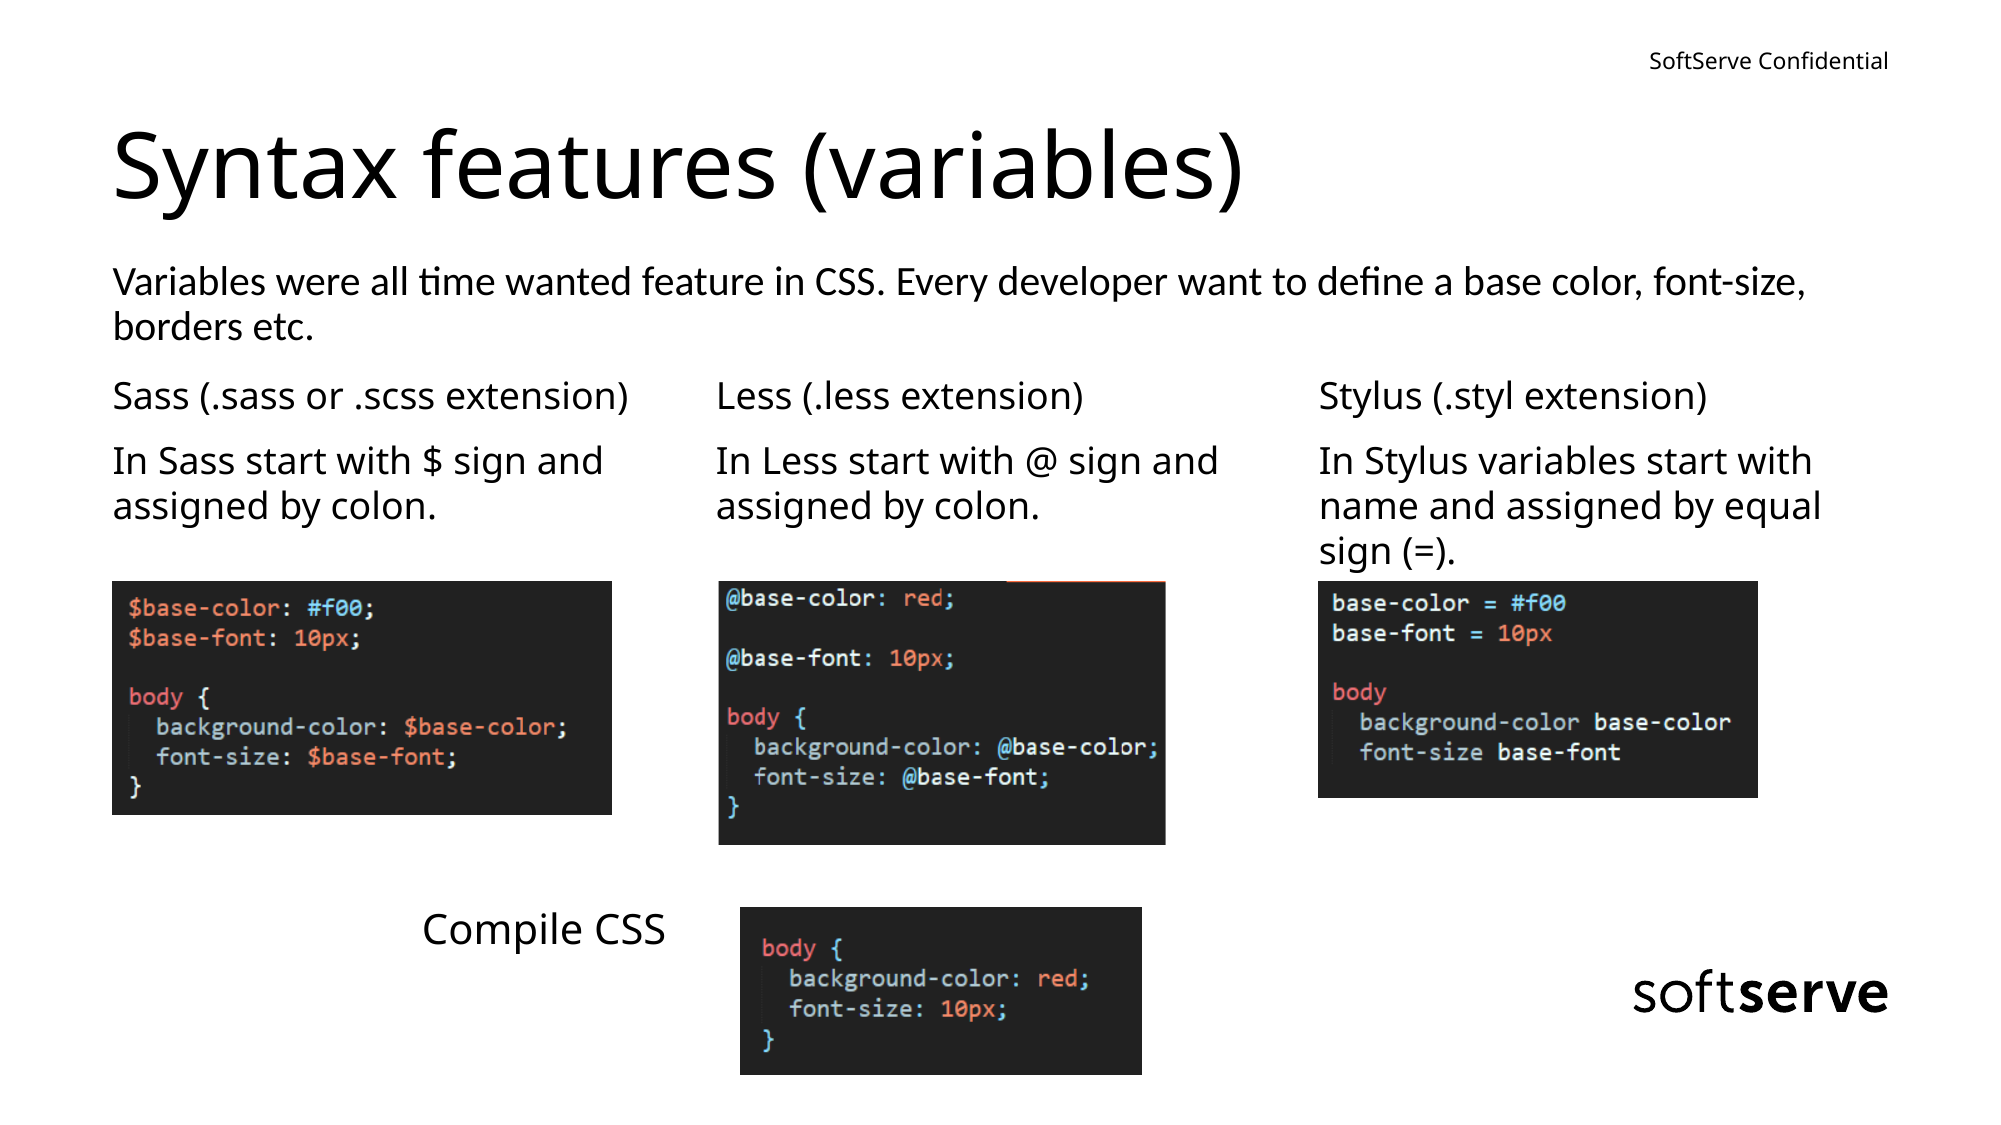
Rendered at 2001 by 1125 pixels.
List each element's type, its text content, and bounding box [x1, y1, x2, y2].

picture [715, 581, 1167, 845]
list Stylus (.styl extension) In Stylus variables start with name and assigned by equal sign (=). [1318, 364, 1888, 976]
list Sass (.sass or .scss extension) In Sass start with $ sign and assigned by colon. Compile CSS [112, 364, 682, 976]
picture [1318, 581, 1758, 798]
title Syntax features (variables) Variables were all time wanted feature in CSS. Every developer want to define a base color, font-size, borders etc. [112, 112, 1888, 225]
picture [112, 581, 612, 815]
picture [740, 907, 1142, 1075]
list Less (.less extension) In Less start with @ sign and assigned by colon. [715, 364, 1285, 976]
